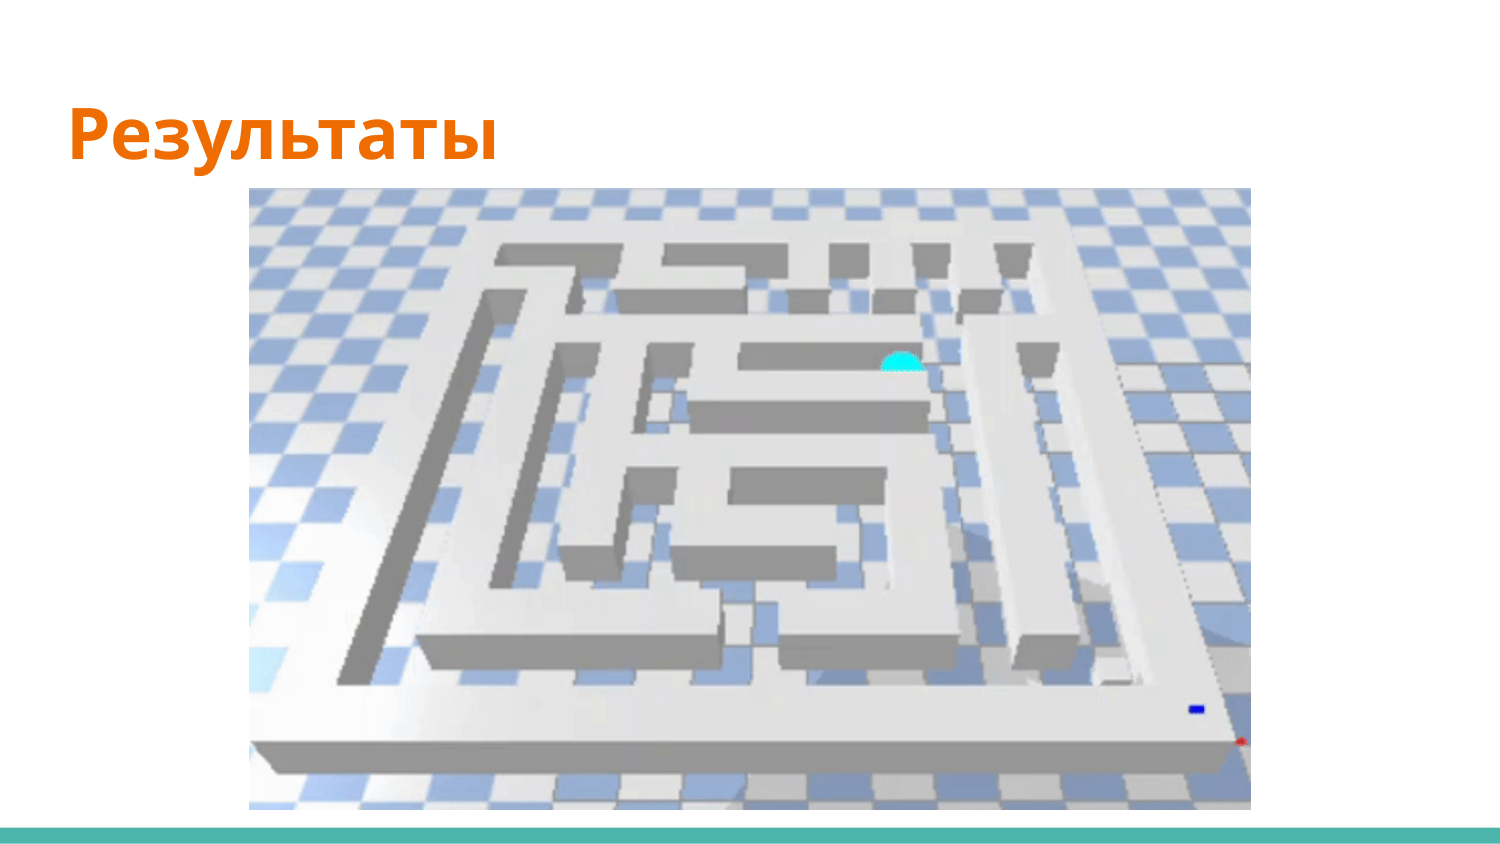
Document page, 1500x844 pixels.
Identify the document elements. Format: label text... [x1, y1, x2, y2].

title Результаты [51, 72, 1449, 189]
picture [249, 188, 1251, 811]
